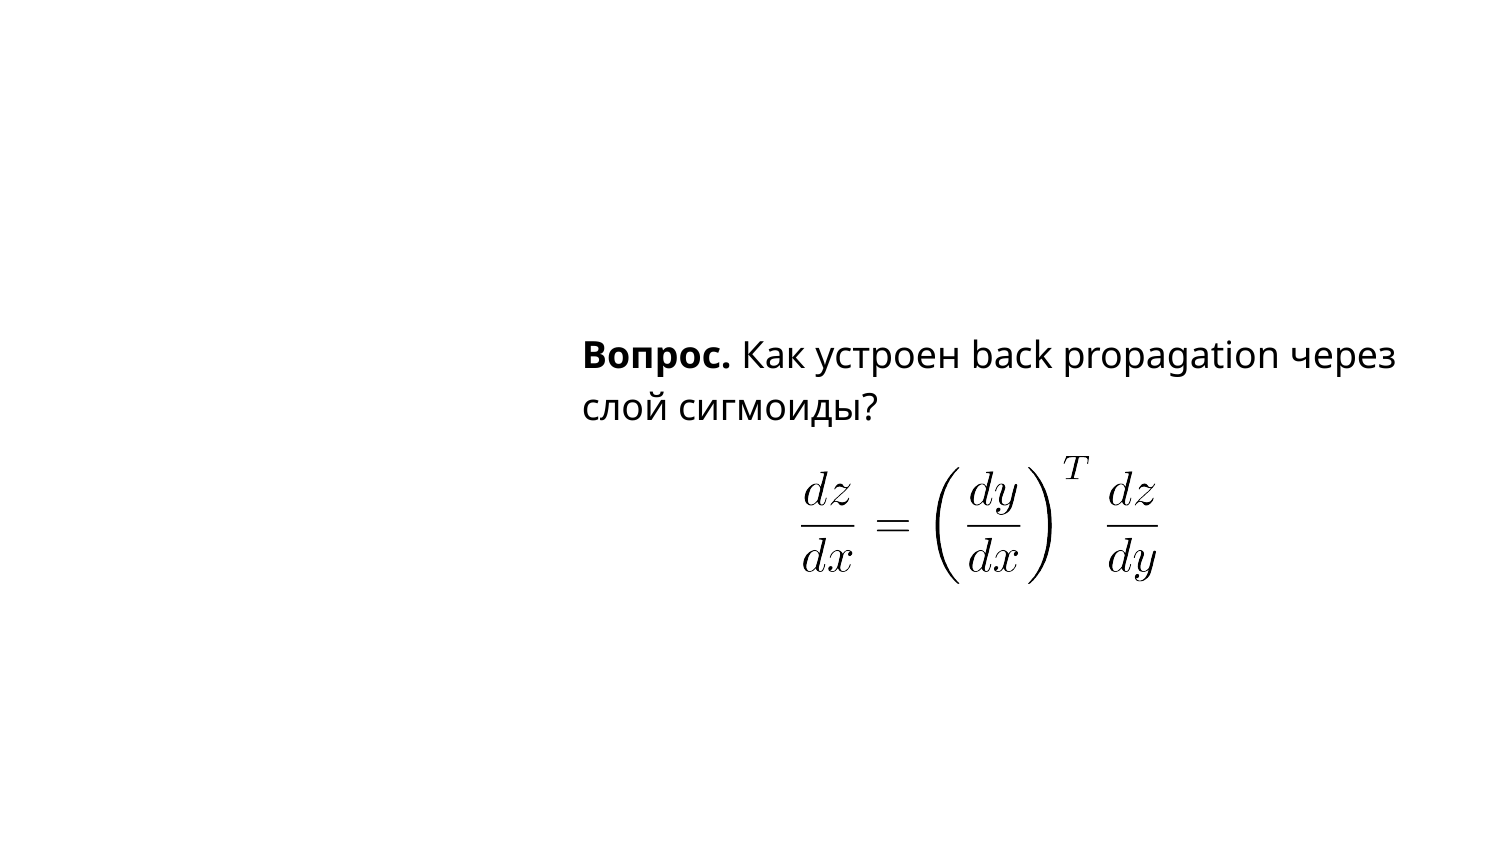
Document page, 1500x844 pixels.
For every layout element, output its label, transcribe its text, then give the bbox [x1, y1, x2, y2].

list Вопрос. Как устроен back propagation через слой сигмоиды? [566, 309, 1491, 731]
picture [801, 456, 1158, 584]
